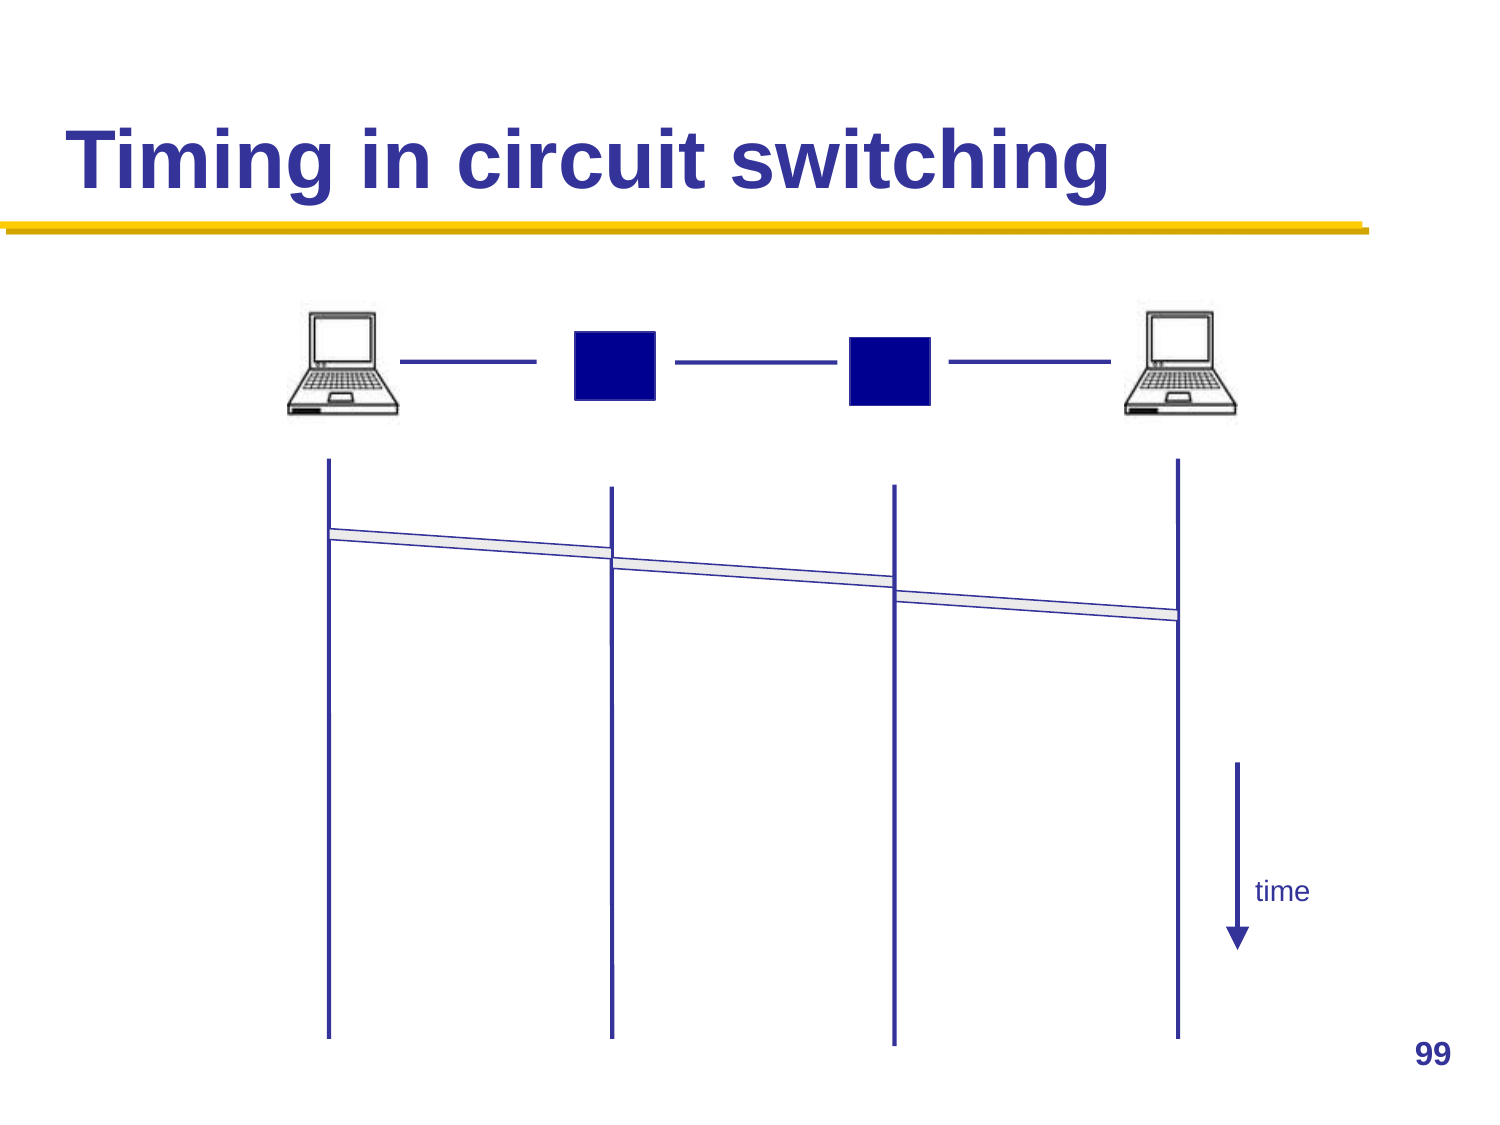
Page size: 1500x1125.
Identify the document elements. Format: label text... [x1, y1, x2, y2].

text_box [574, 331, 656, 400]
text_box time [1240, 864, 1326, 915]
text_box [611, 557, 894, 588]
text_box [1227, 762, 1248, 950]
text_box [328, 528, 612, 559]
text_box [849, 337, 931, 406]
slide_number 99 [1400, 1025, 1500, 1100]
picture [286, 300, 401, 426]
title Timing in circuit switching [49, 24, 1451, 213]
picture [1124, 299, 1238, 425]
text_box [895, 590, 1179, 621]
